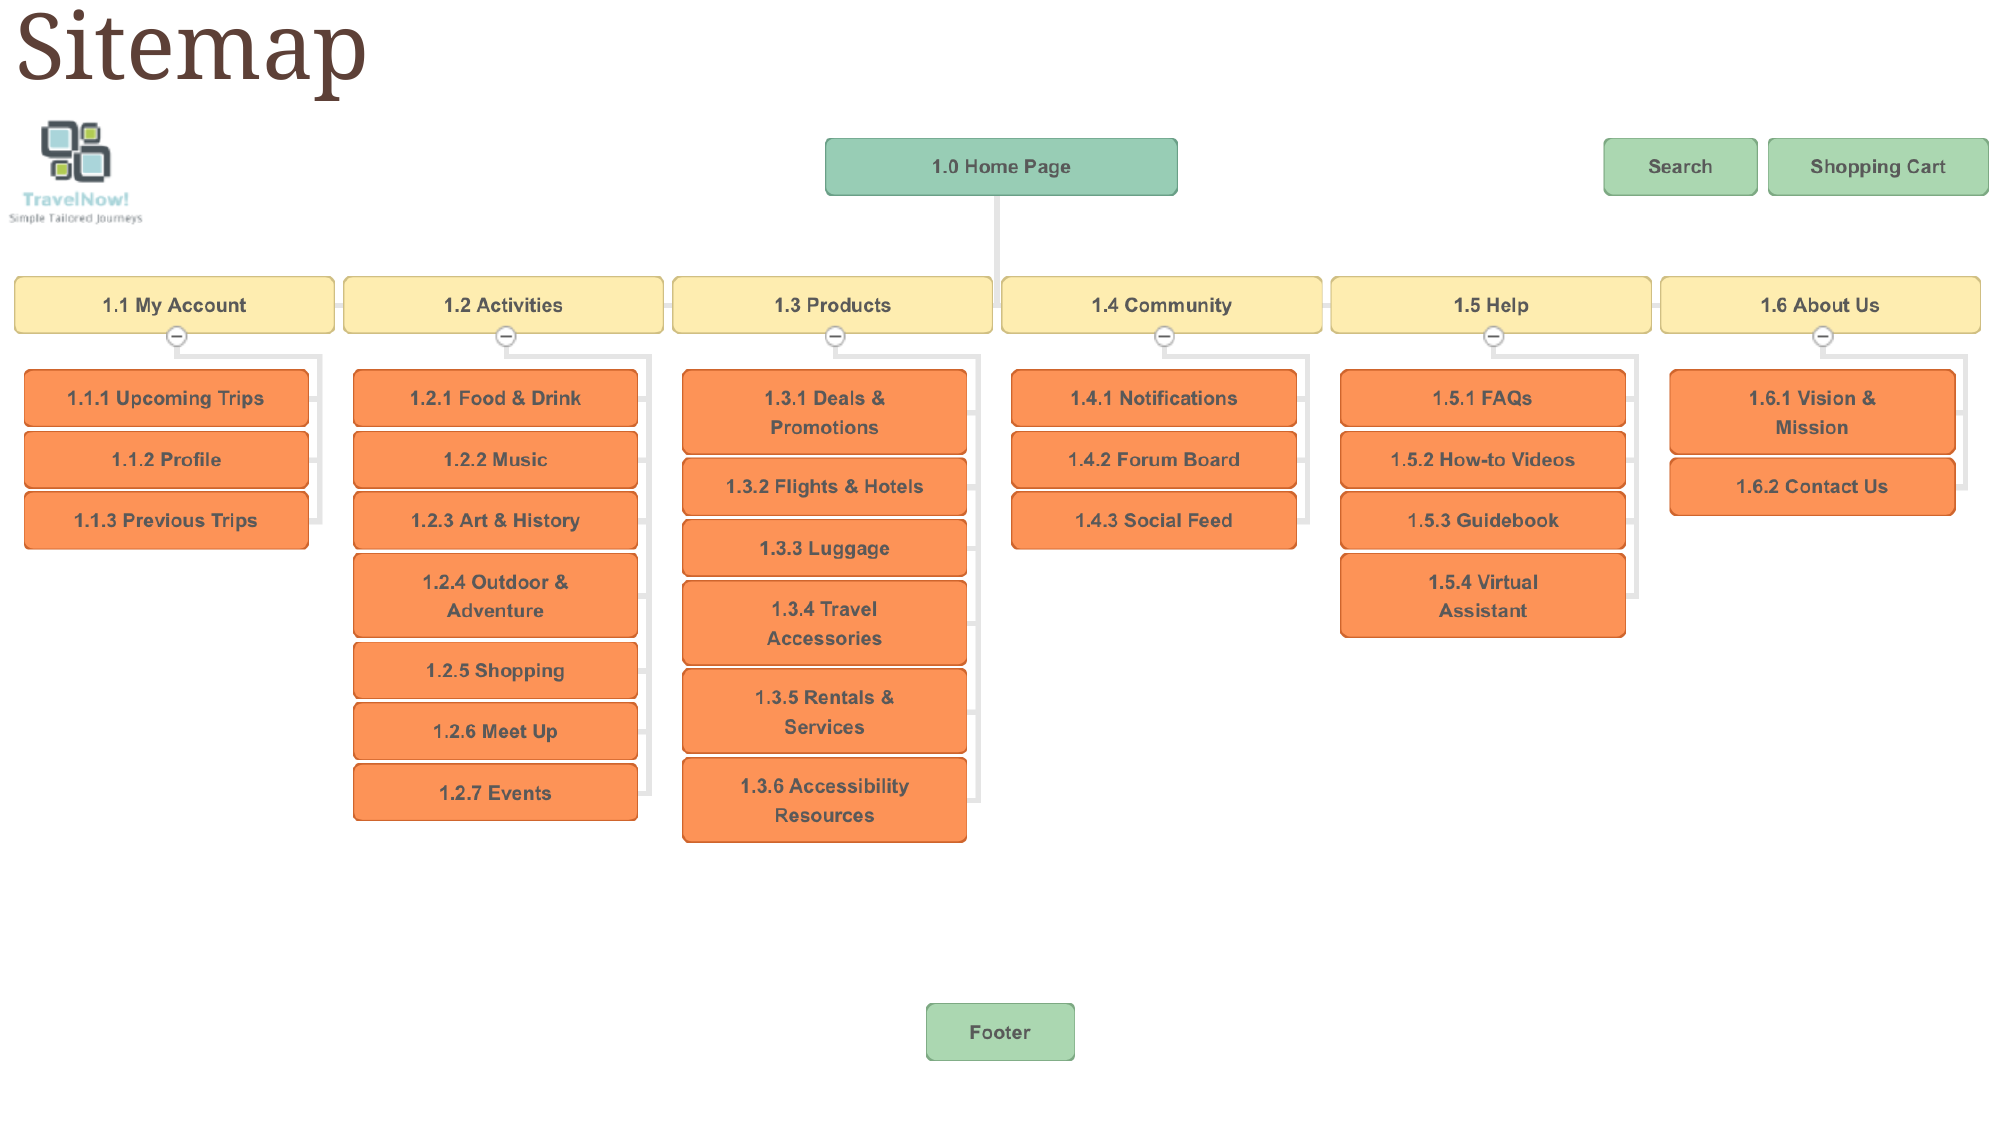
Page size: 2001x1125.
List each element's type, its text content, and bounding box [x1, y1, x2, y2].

title Sitemap [0, 0, 1538, 103]
picture [0, 105, 2000, 1070]
